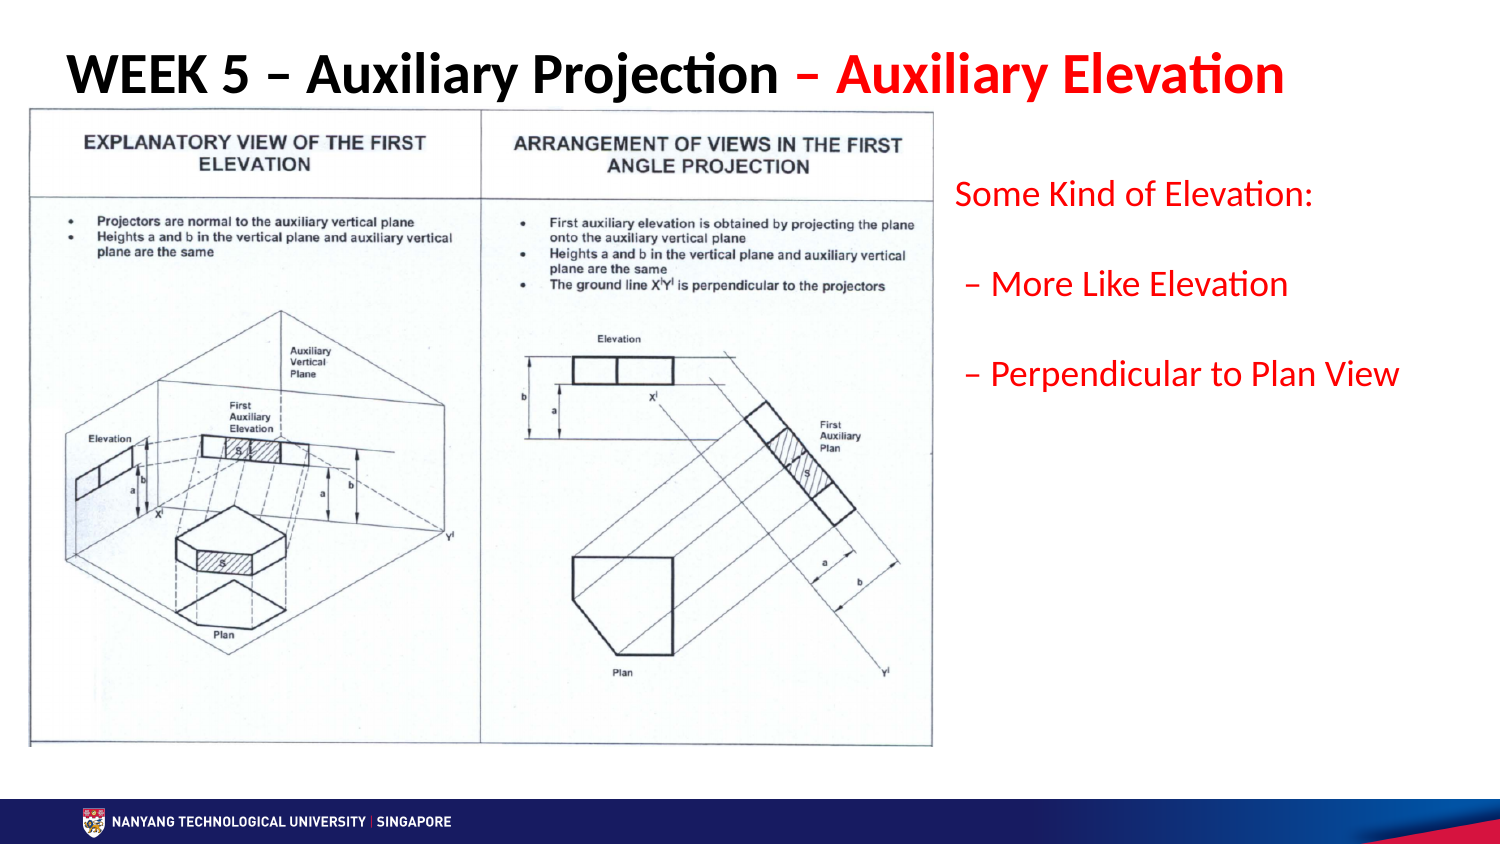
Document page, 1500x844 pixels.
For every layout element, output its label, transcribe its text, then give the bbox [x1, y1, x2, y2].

text_box Some Kind of Elevation: – More Like Elevation – Perpendicular to Plan View [940, 116, 1500, 402]
text_box WEEK 5 – Auxiliary Projection – Auxiliary Elevation [52, 27, 1352, 113]
picture [28, 106, 934, 748]
picture [0, 799, 1500, 844]
